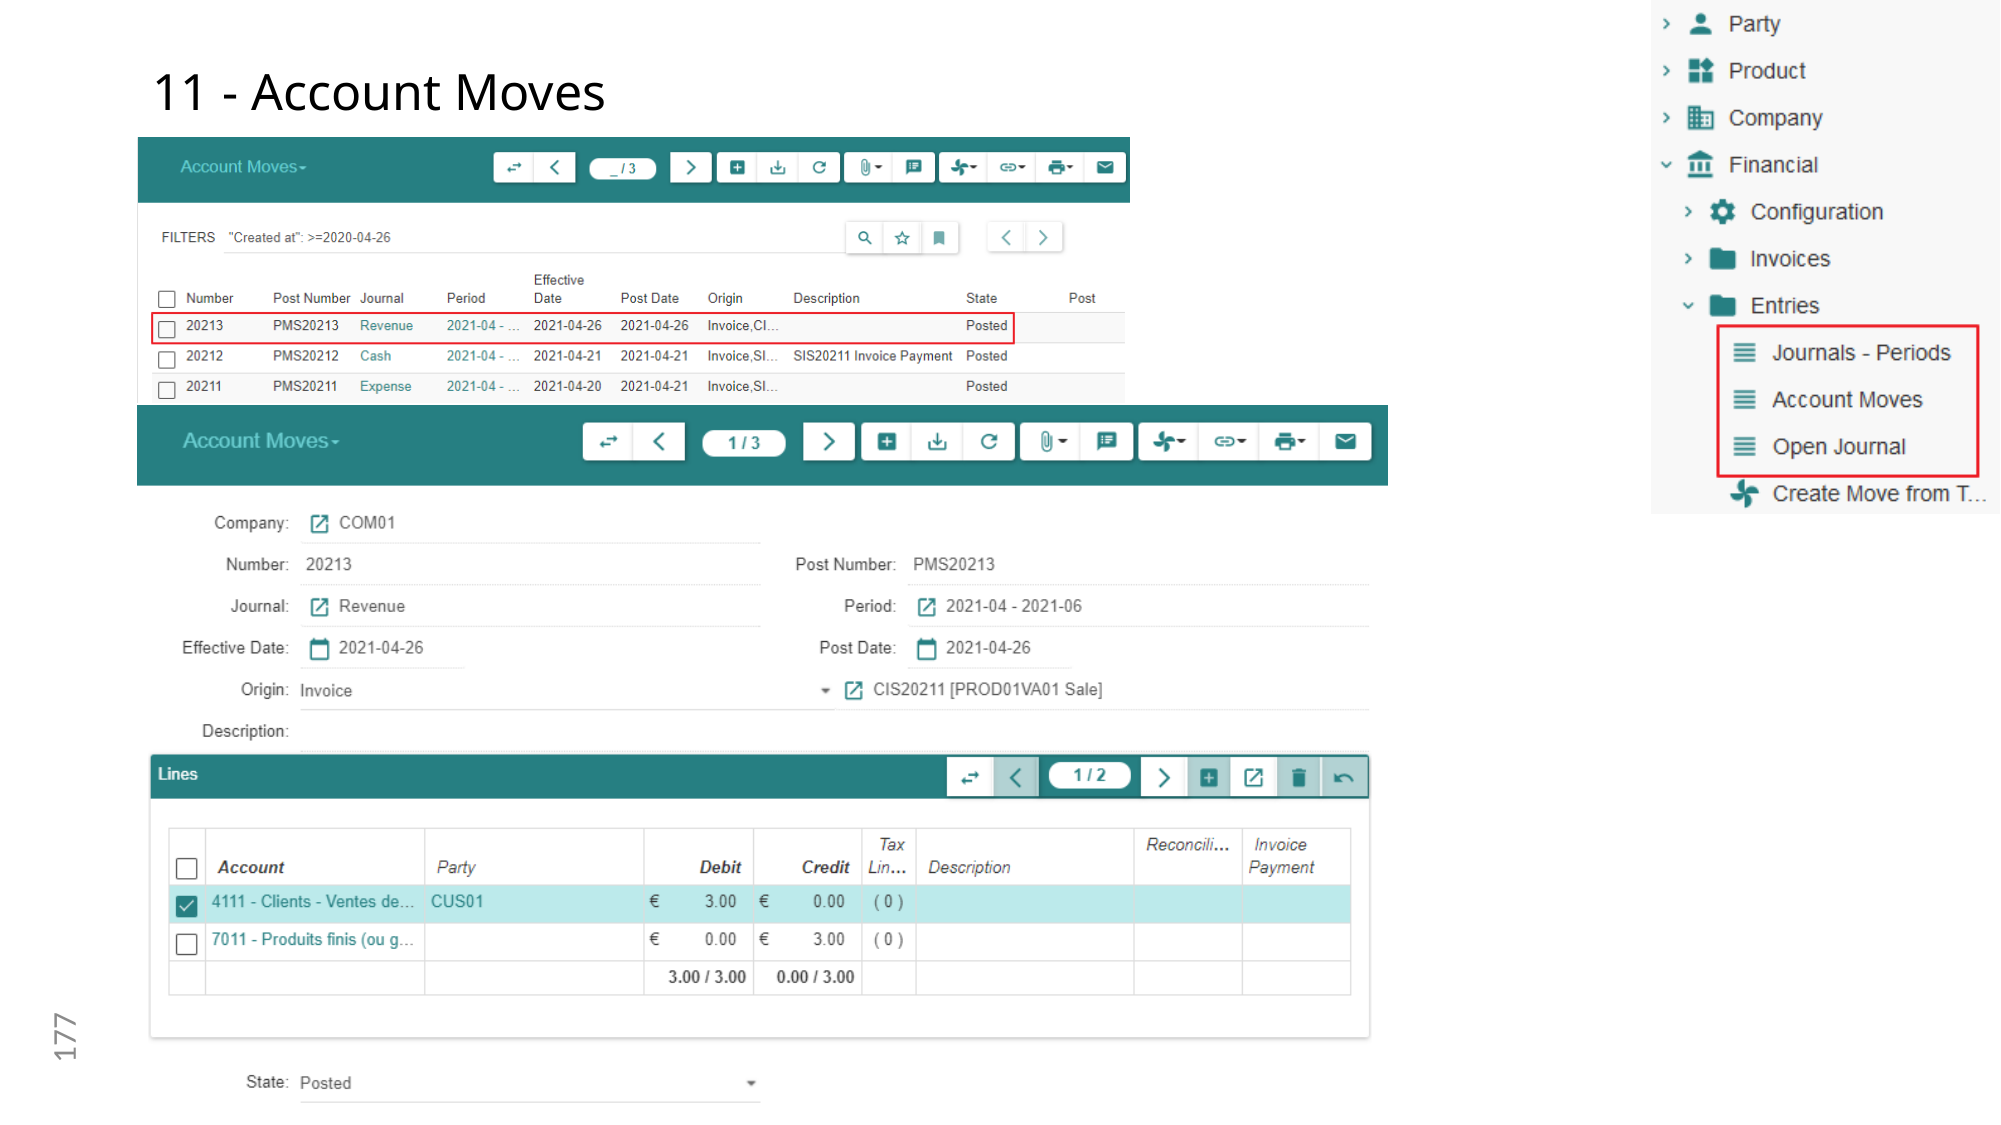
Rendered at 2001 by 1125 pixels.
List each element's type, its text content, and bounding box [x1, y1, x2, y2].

picture [137, 137, 1130, 403]
picture [137, 405, 1388, 1108]
slide_number 177 [32, 969, 93, 1108]
title 11 - Account Moves [137, 59, 1651, 136]
picture [1651, 0, 2000, 515]
